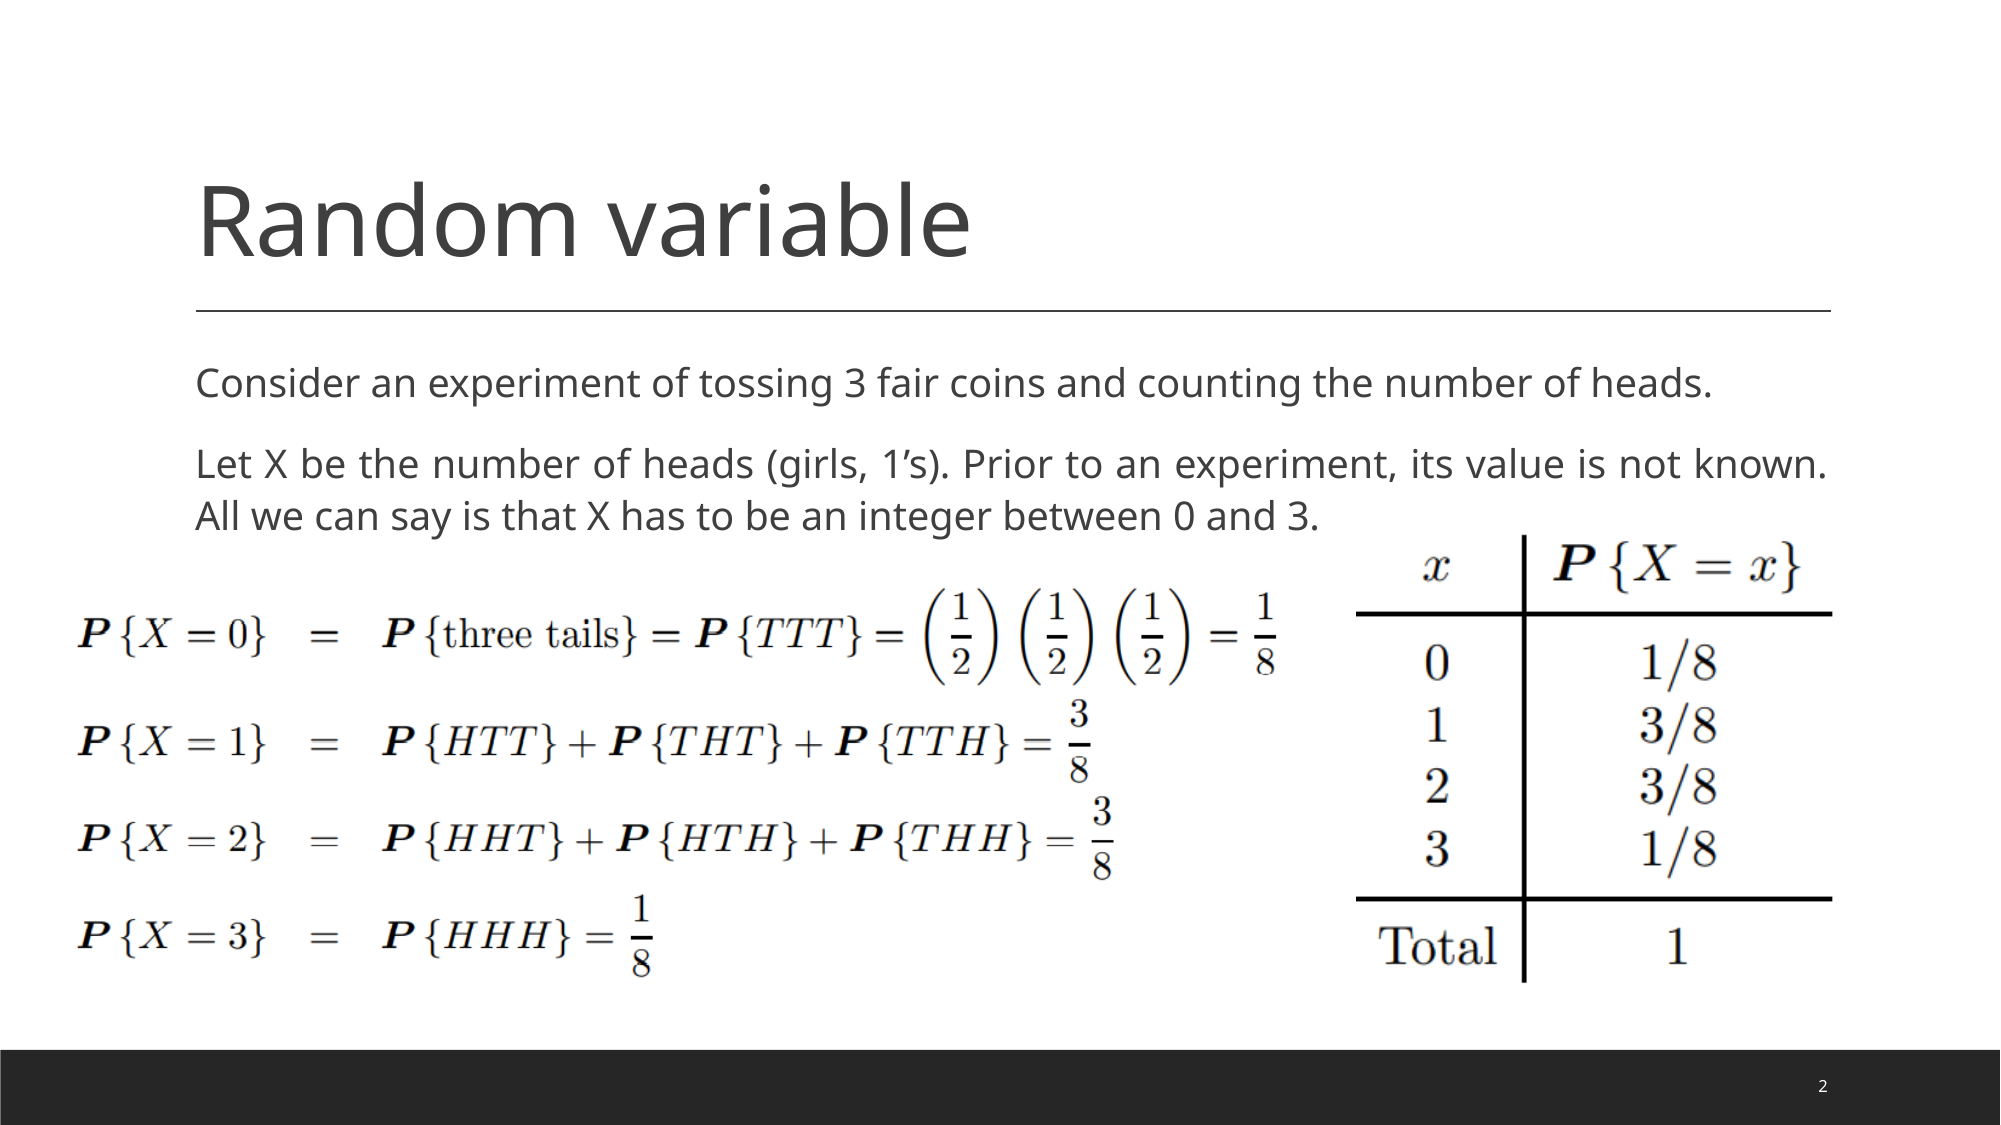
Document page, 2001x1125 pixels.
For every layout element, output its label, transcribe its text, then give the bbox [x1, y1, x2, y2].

picture [1356, 481, 1878, 1041]
picture [55, 571, 1322, 988]
list Consider an experiment of tossing 3 fair coins and counting the number of heads. Let X be the number of heads (girls, 1’s). Prior to an experiment, its value is not known. All we can say is that X has to be an integer between 0 and 3. [180, 345, 1830, 963]
slide_number ‹#› [1803, 1057, 1932, 1118]
title Random variable [180, 47, 1830, 285]
